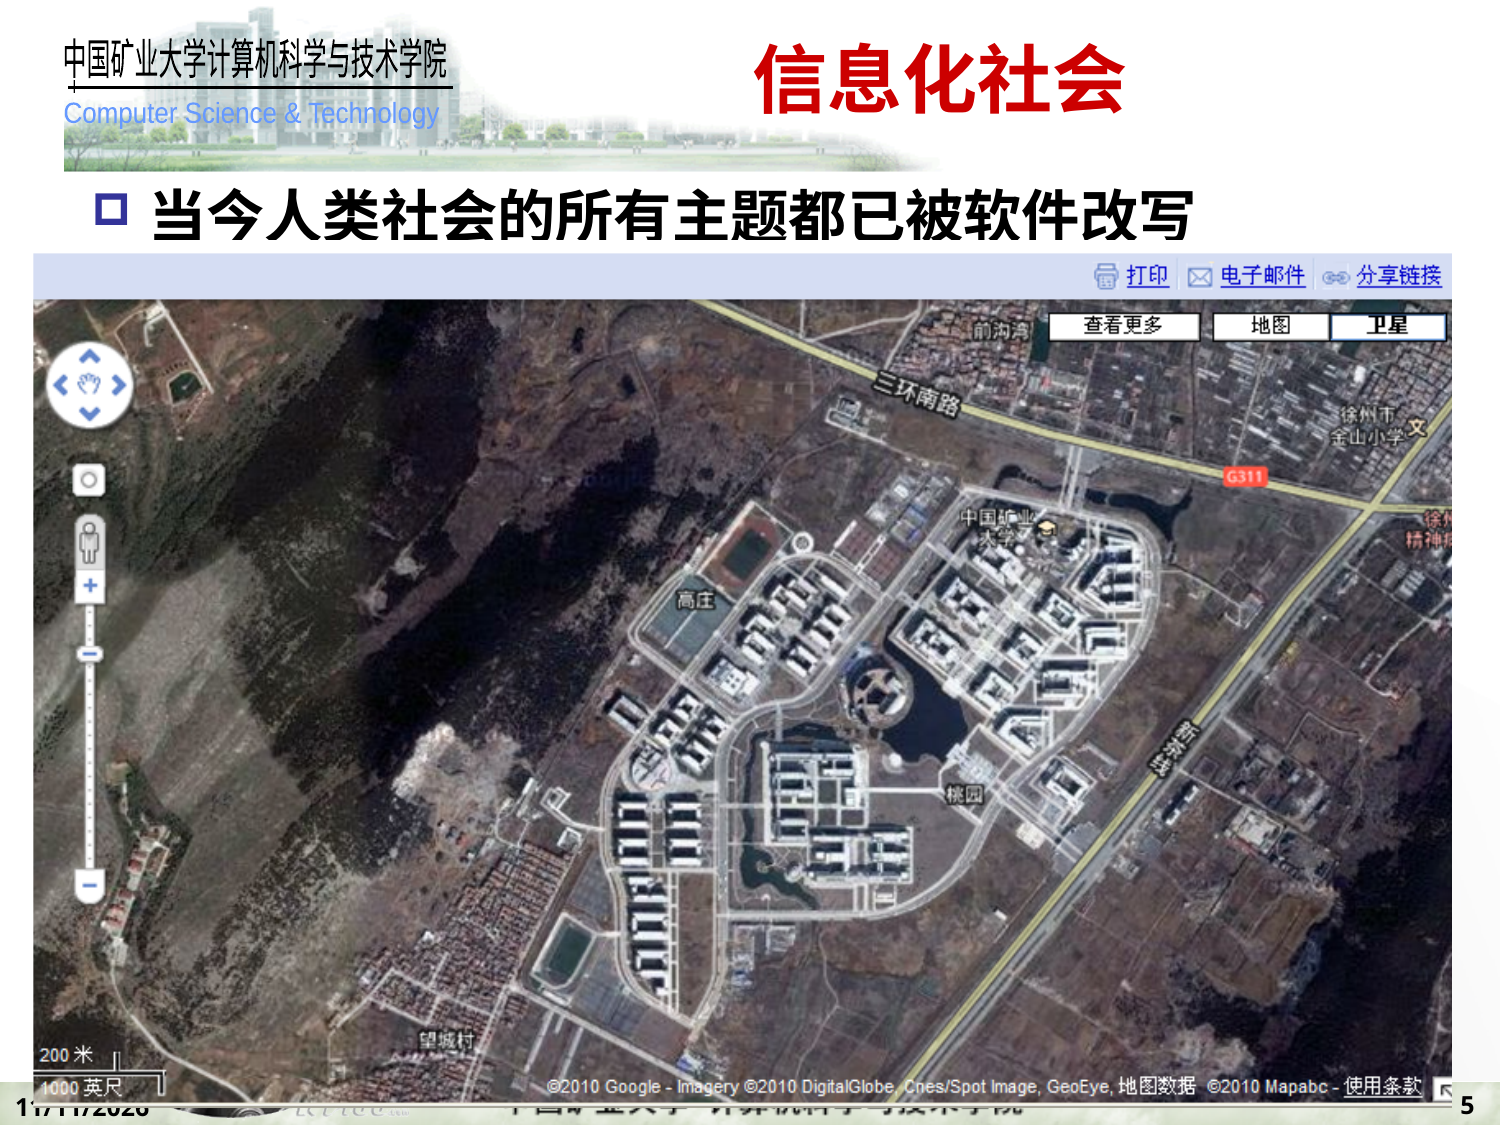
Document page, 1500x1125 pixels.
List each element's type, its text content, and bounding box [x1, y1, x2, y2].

picture [0, 240, 1453, 1125]
picture [64, 0, 954, 175]
list 当今人类社会的所有主题都已被软件改写 [76, 172, 1428, 239]
title 信息化社会 [478, 14, 1402, 141]
picture [67, 50, 73, 60]
picture [76, 50, 82, 60]
slide_number 5 [1364, 1082, 1500, 1125]
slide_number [0, 1083, 32, 1125]
